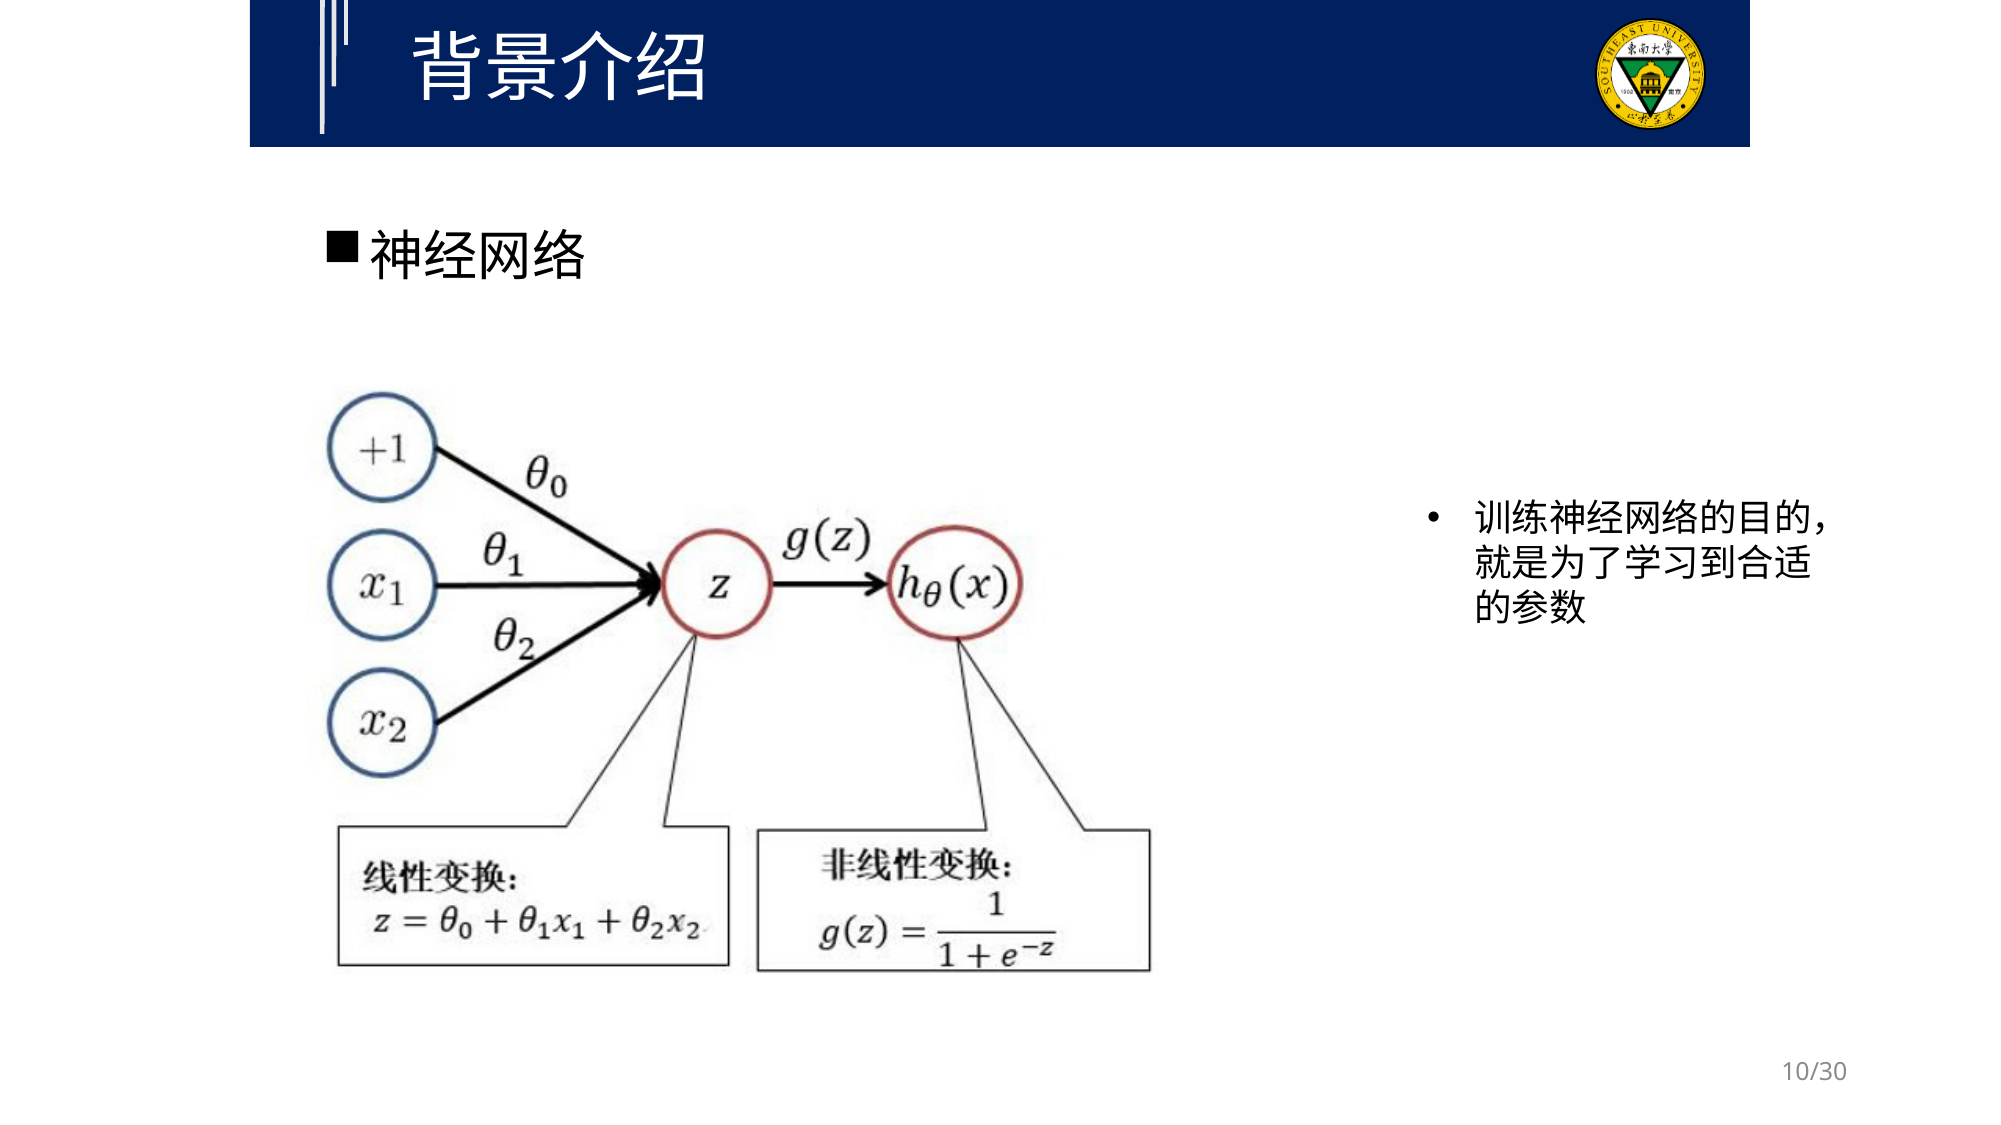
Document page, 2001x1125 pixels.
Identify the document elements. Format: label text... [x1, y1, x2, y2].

text_box 背景介绍 [394, 11, 850, 117]
slide_number 10/30 [1412, 1042, 1863, 1103]
picture [307, 361, 1171, 1001]
text_box 神经网络 [307, 213, 1492, 294]
picture [1595, 18, 1707, 130]
text_box 训练神经网络的目的，就是为了学习到合适的参数 [1412, 486, 1863, 637]
text_box [249, 0, 1751, 148]
